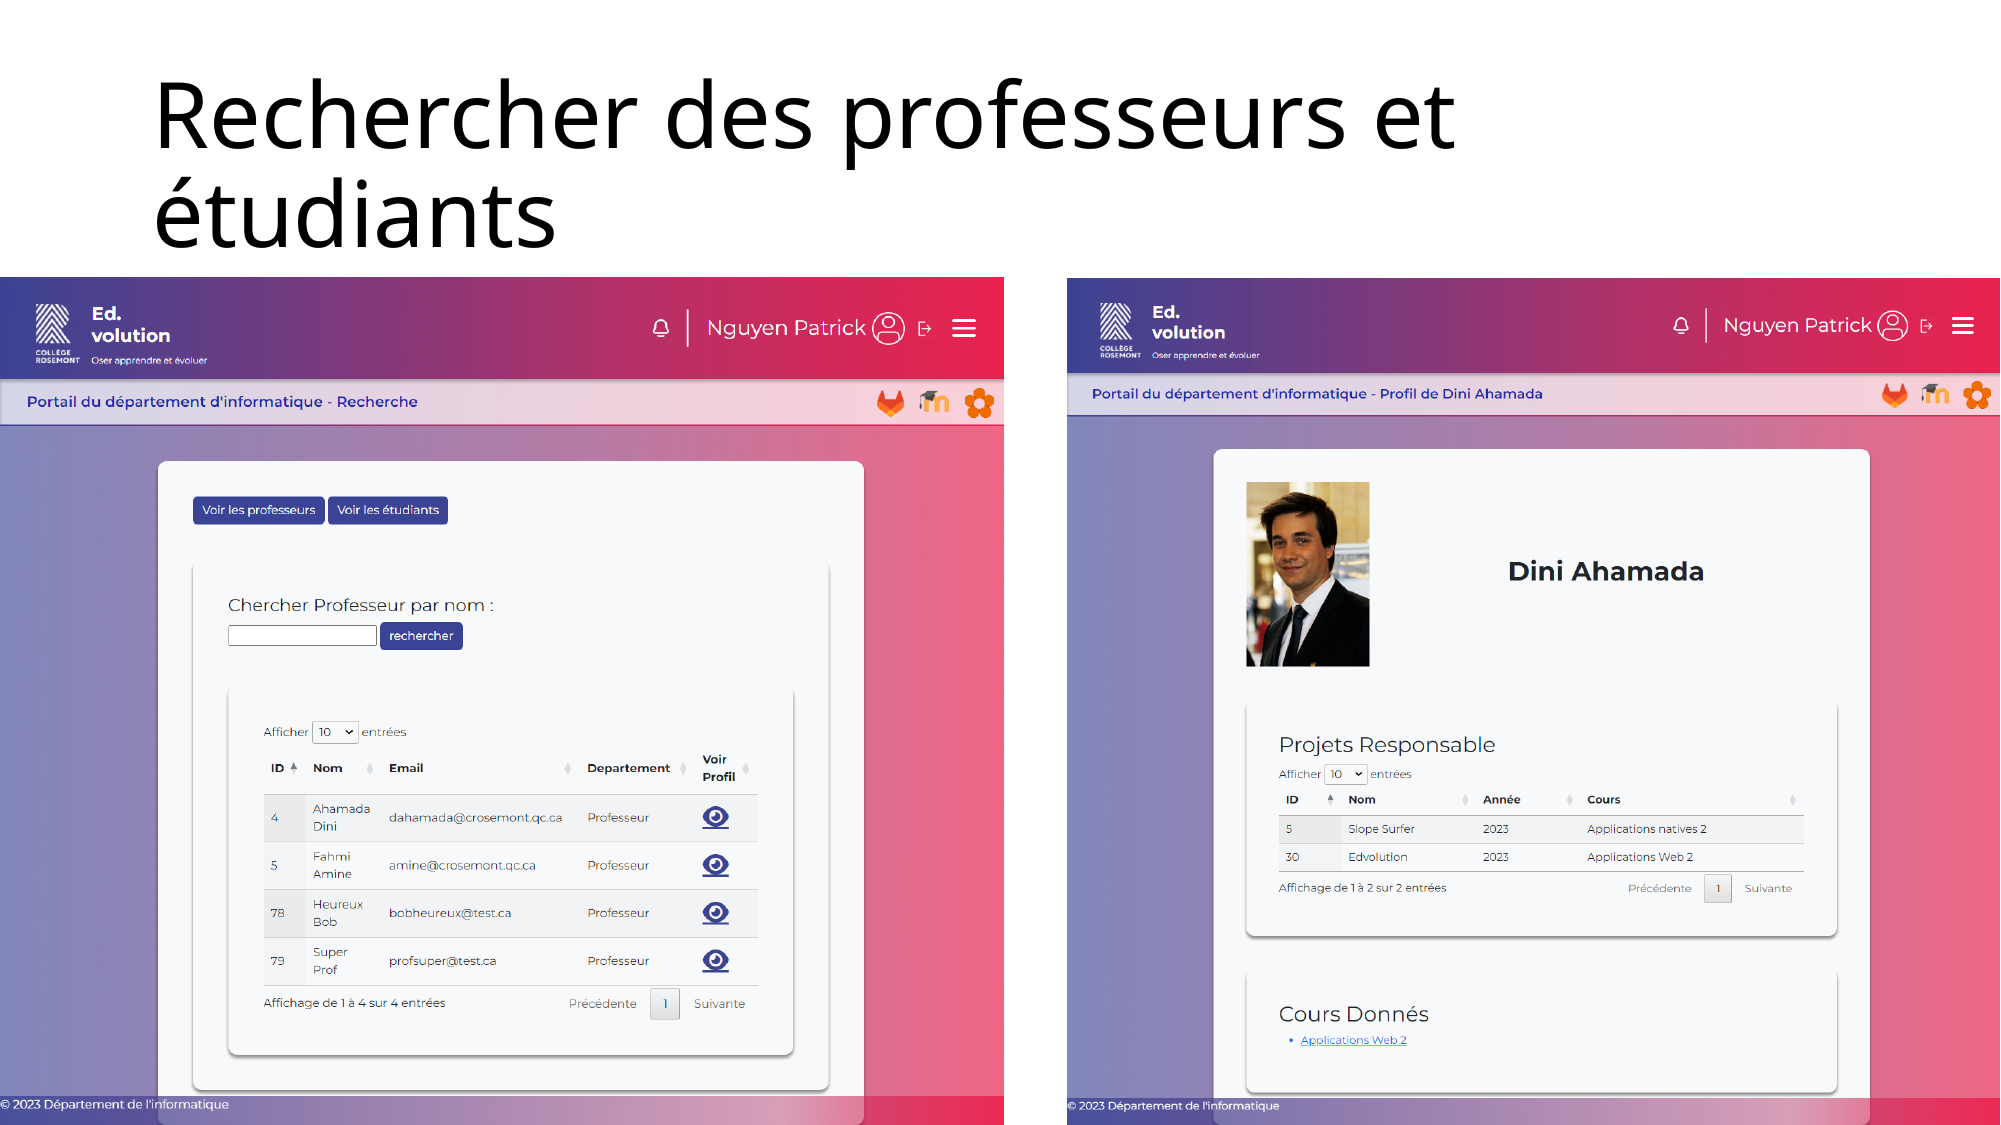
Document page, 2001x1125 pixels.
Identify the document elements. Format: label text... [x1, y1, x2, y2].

picture [1067, 278, 2000, 1125]
title Rechercher des professeurs et étudiants [137, 59, 1863, 278]
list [0, 277, 1004, 1125]
